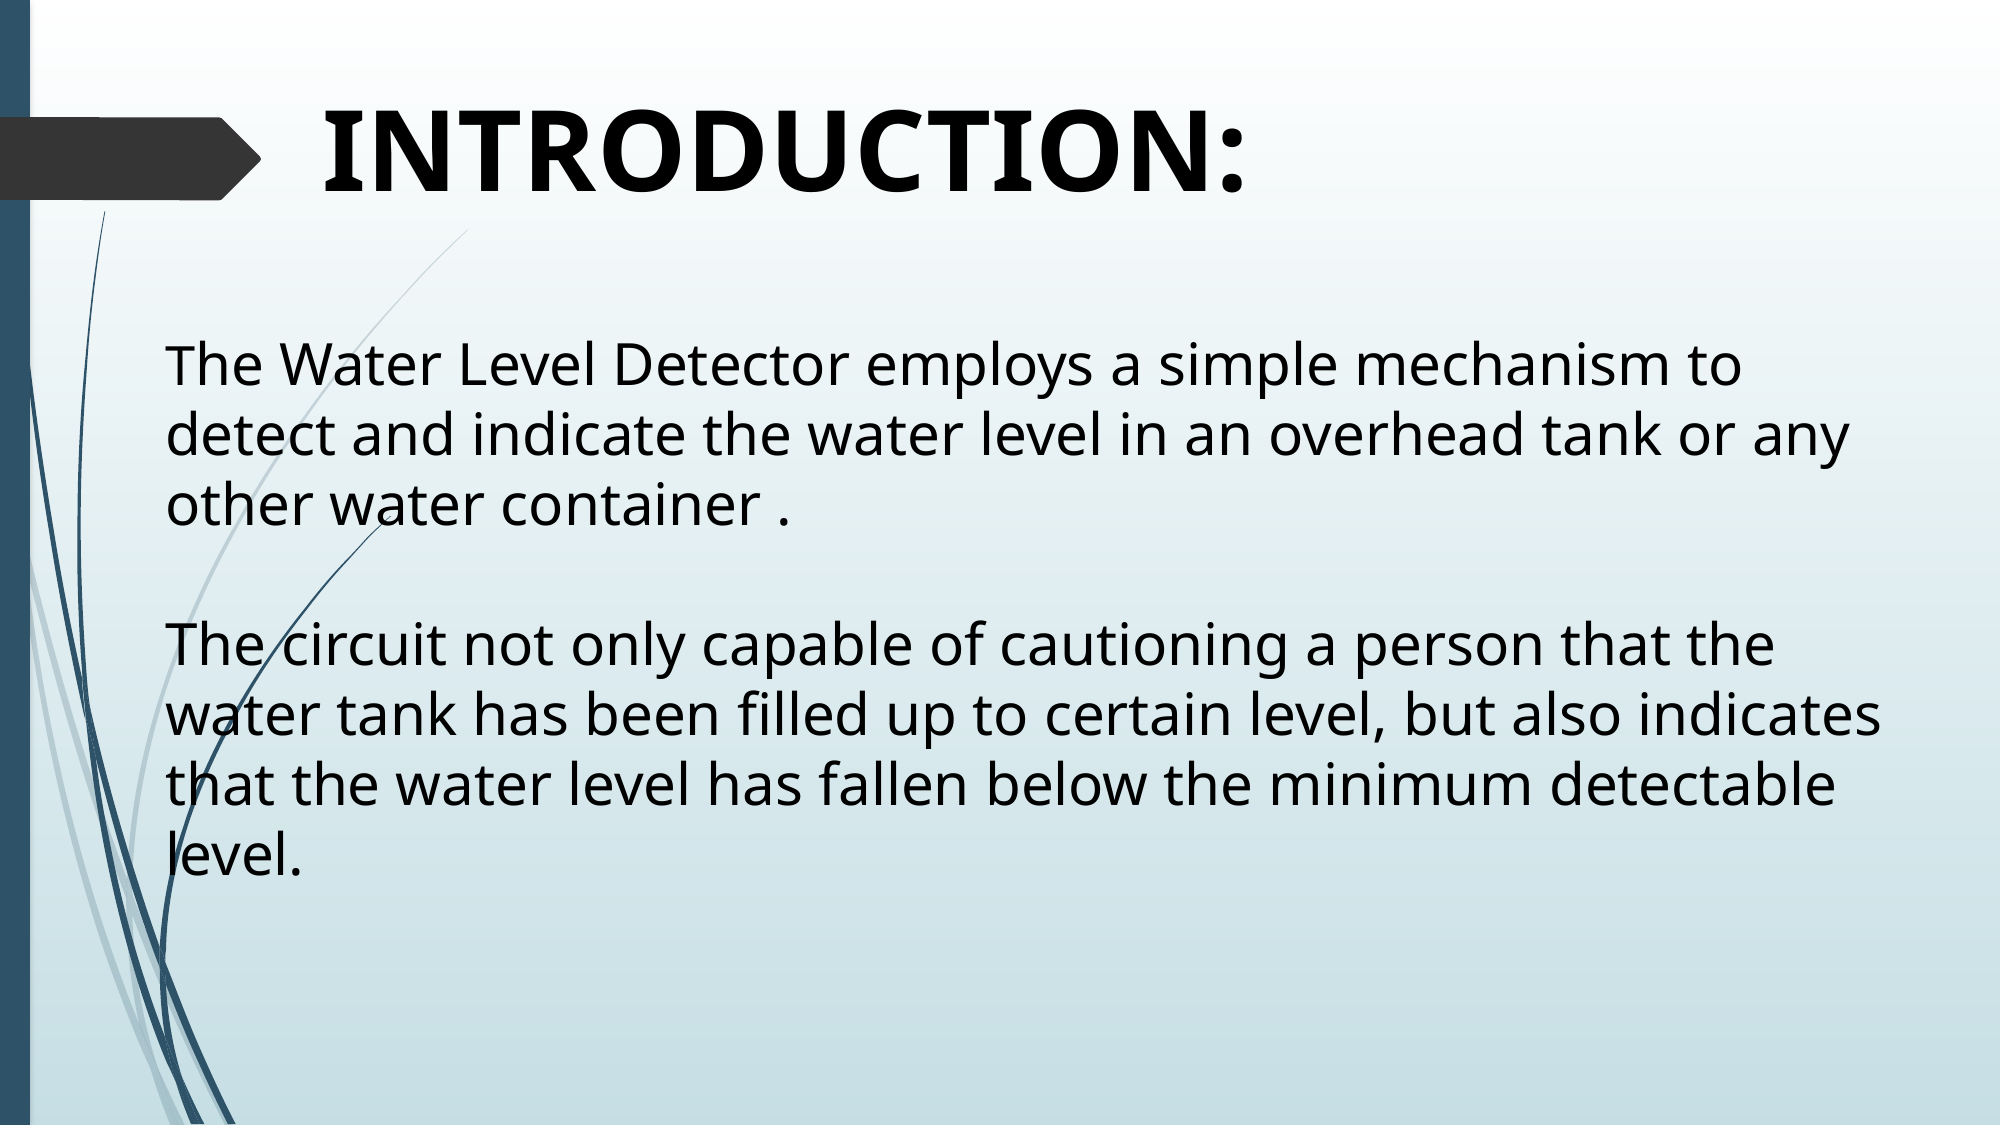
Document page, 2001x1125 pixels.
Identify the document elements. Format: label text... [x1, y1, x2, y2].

title INTRODUCTION: [307, 71, 1770, 282]
text_box The Water Level Detector employs a simple mechanism to detect and indicate the water level in an overhead tank or any other water container . The circuit not only capable of cautioning a person that the water tank has been filled up to certain level, but also indicates that the water level has fallen below the minimum detectable level. [149, 319, 1942, 1030]
